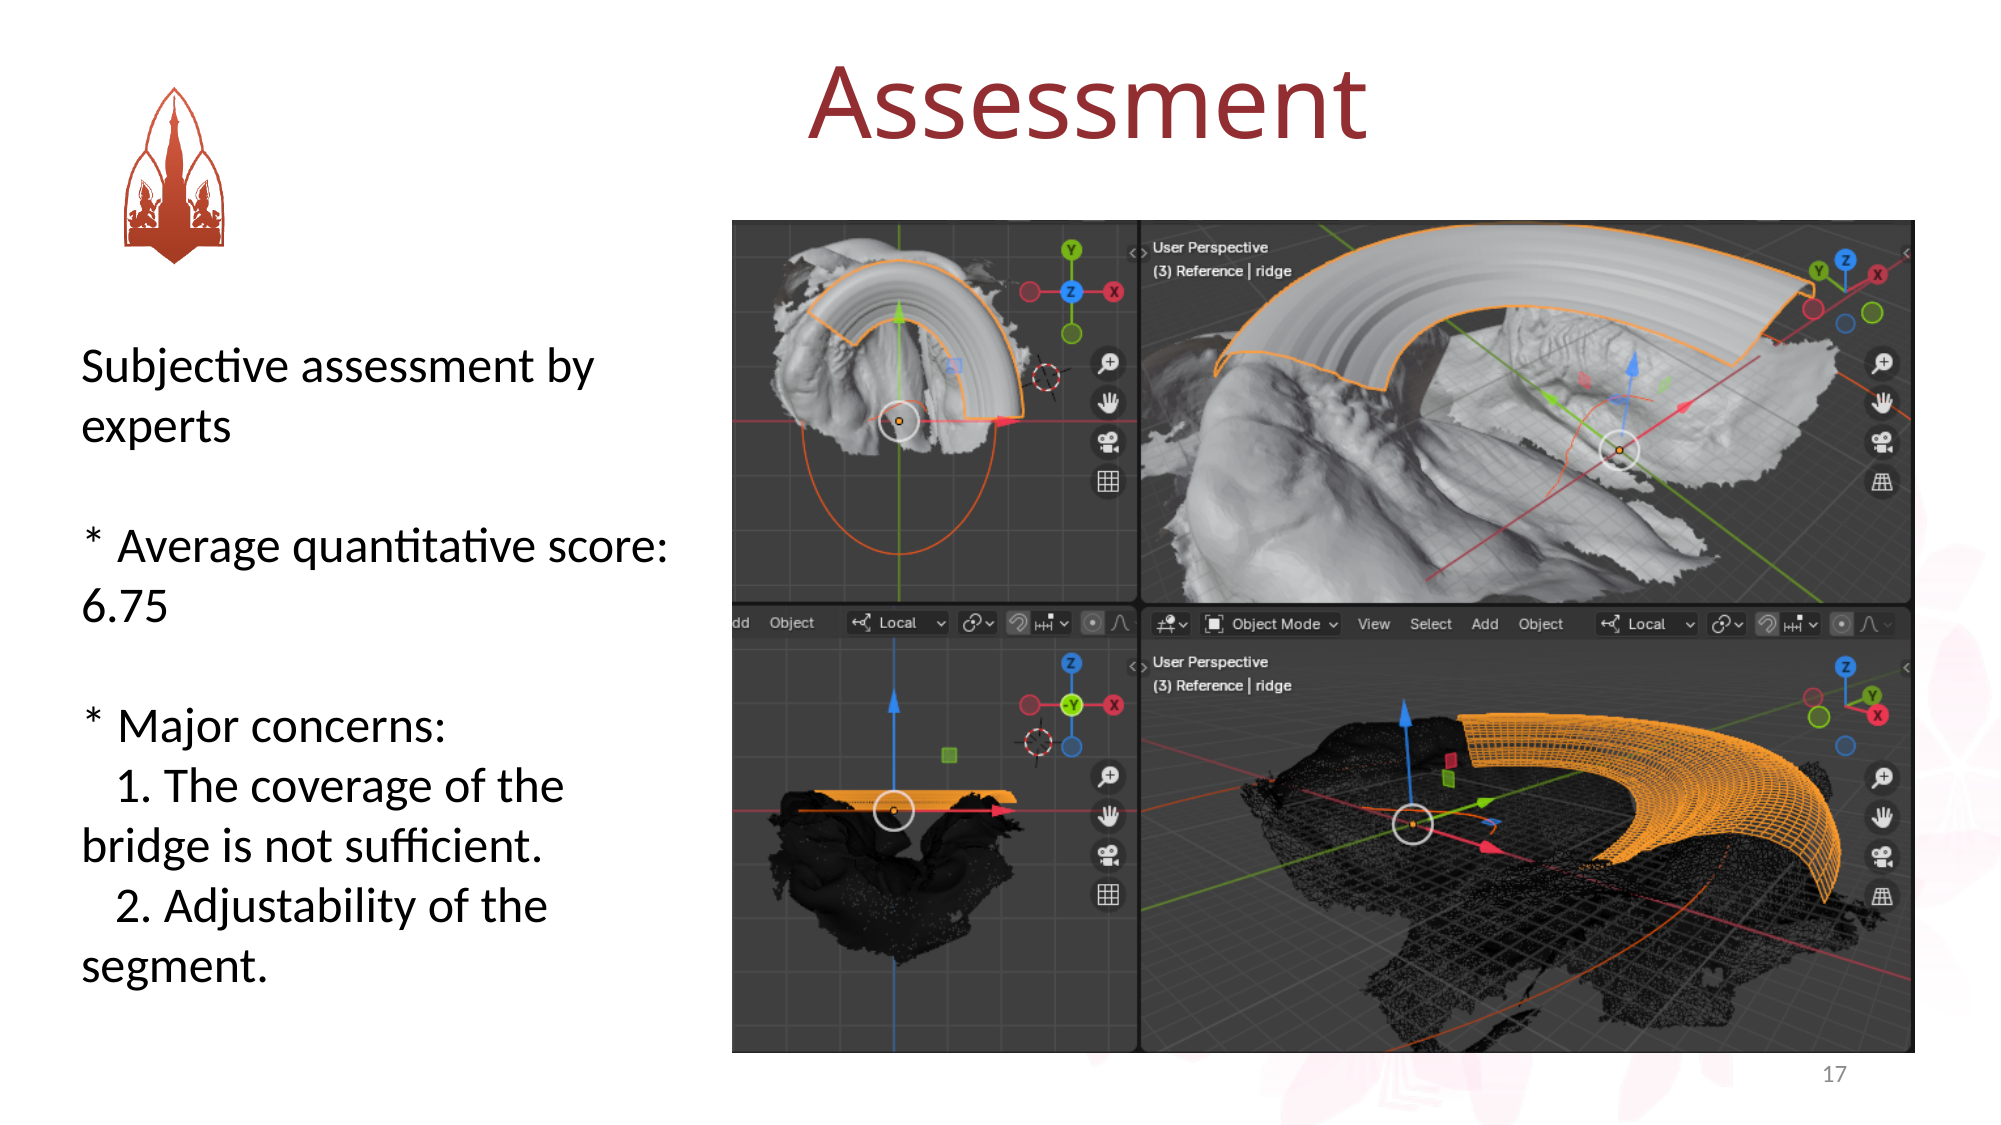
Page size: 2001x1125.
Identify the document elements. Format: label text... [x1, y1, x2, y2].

slide_number 17 [1412, 1053, 1863, 1103]
picture [732, 159, 2000, 1125]
picture [113, 78, 232, 276]
text_box Subjective assessment by experts * Average quantitative score: 6.75 * Major concerns: 1. The coverage of the bridge is not sufficient. 2. Adjustability of the segment. [66, 324, 714, 1000]
list Assessment [262, 45, 1915, 149]
